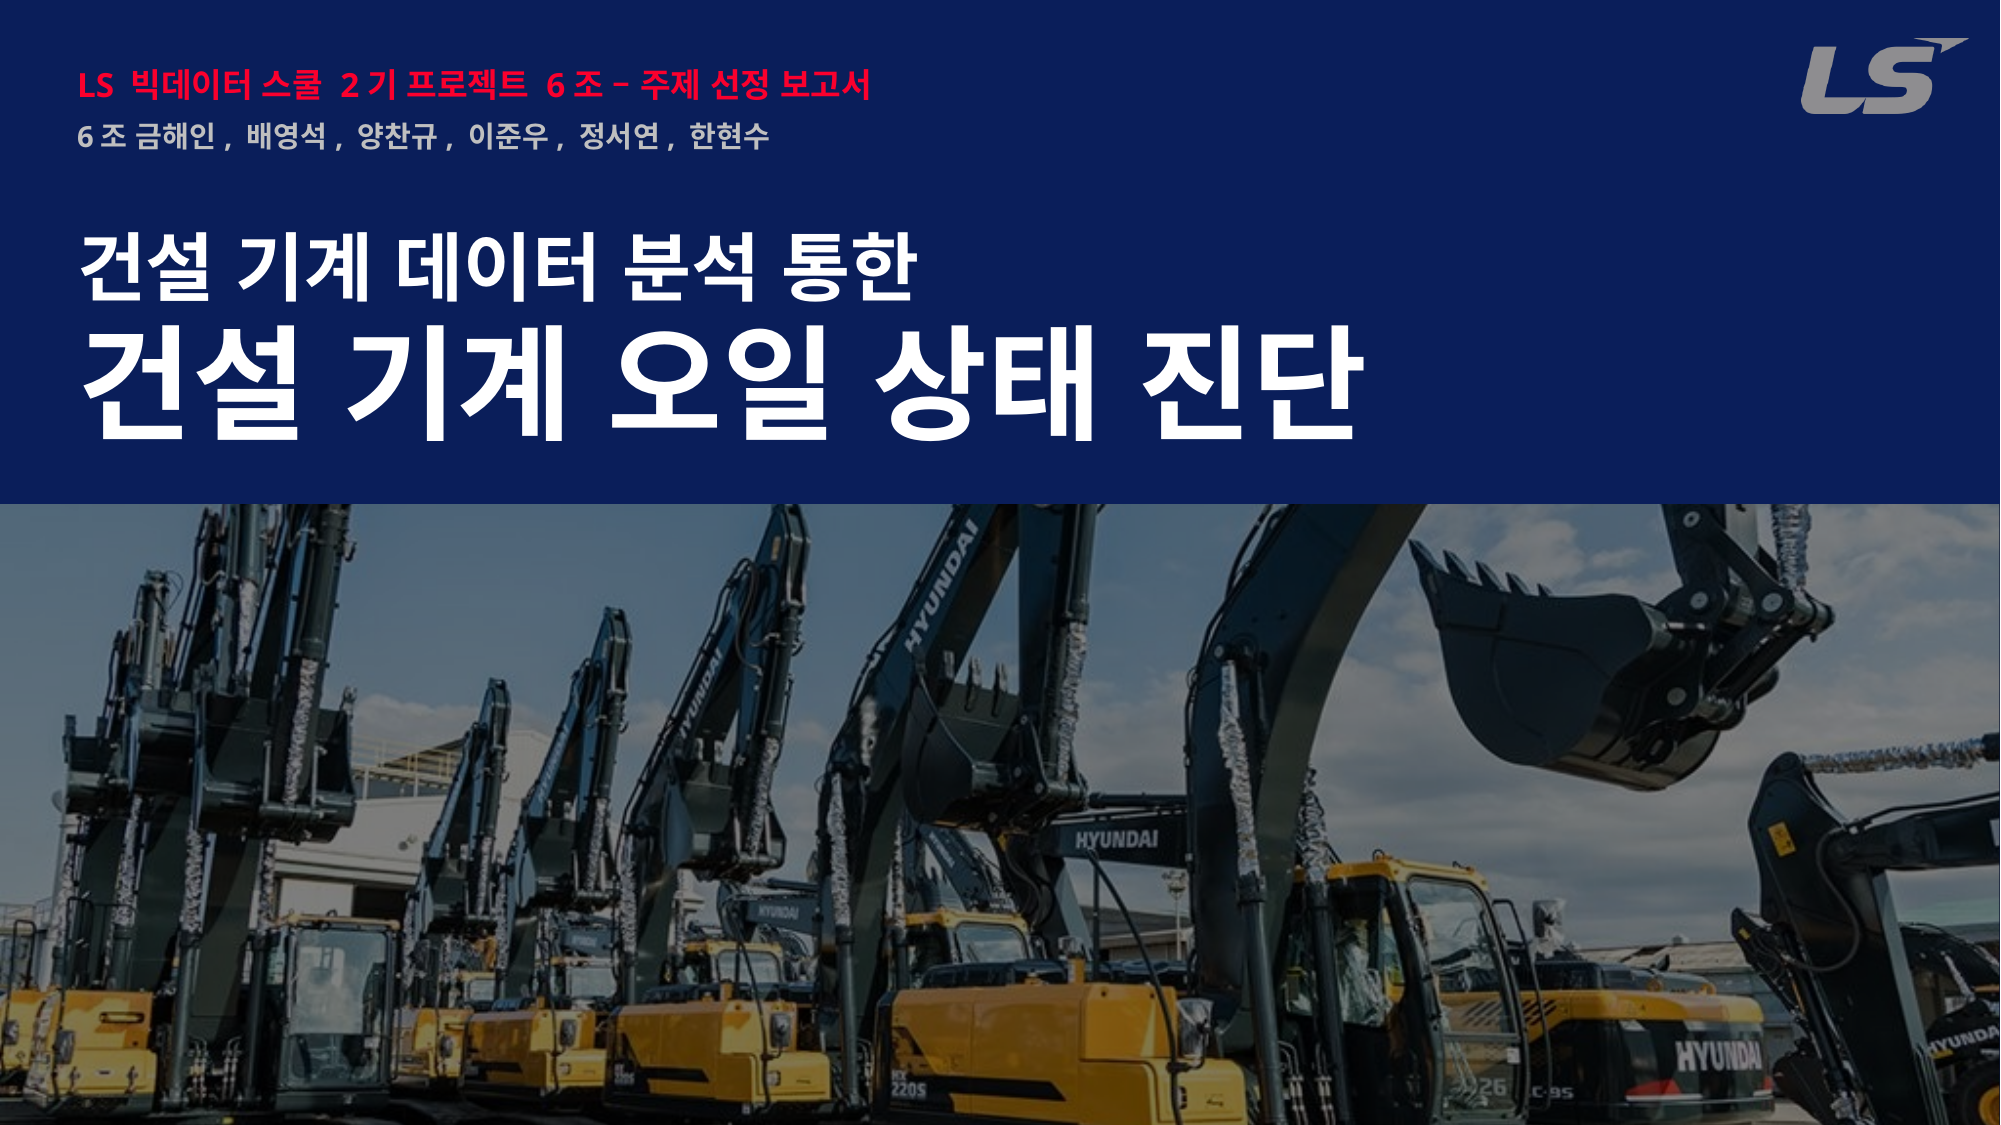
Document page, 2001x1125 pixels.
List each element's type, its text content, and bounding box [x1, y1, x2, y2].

text_box 6조 금해인, 배영석, 양찬규, 이준우, 정서연, 한현수 [62, 107, 806, 161]
text_box 건설 기계 데이터 분석 통한 [62, 213, 1450, 318]
picture [0, 503, 2000, 1125]
picture [1801, 38, 1969, 114]
text_box 건설 기계 오일 상태 진단 [62, 298, 1908, 464]
text_box LS 빅데이터 스쿨 2기 프로젝트 6조 – 주제 선정 보고서 [62, 57, 985, 112]
